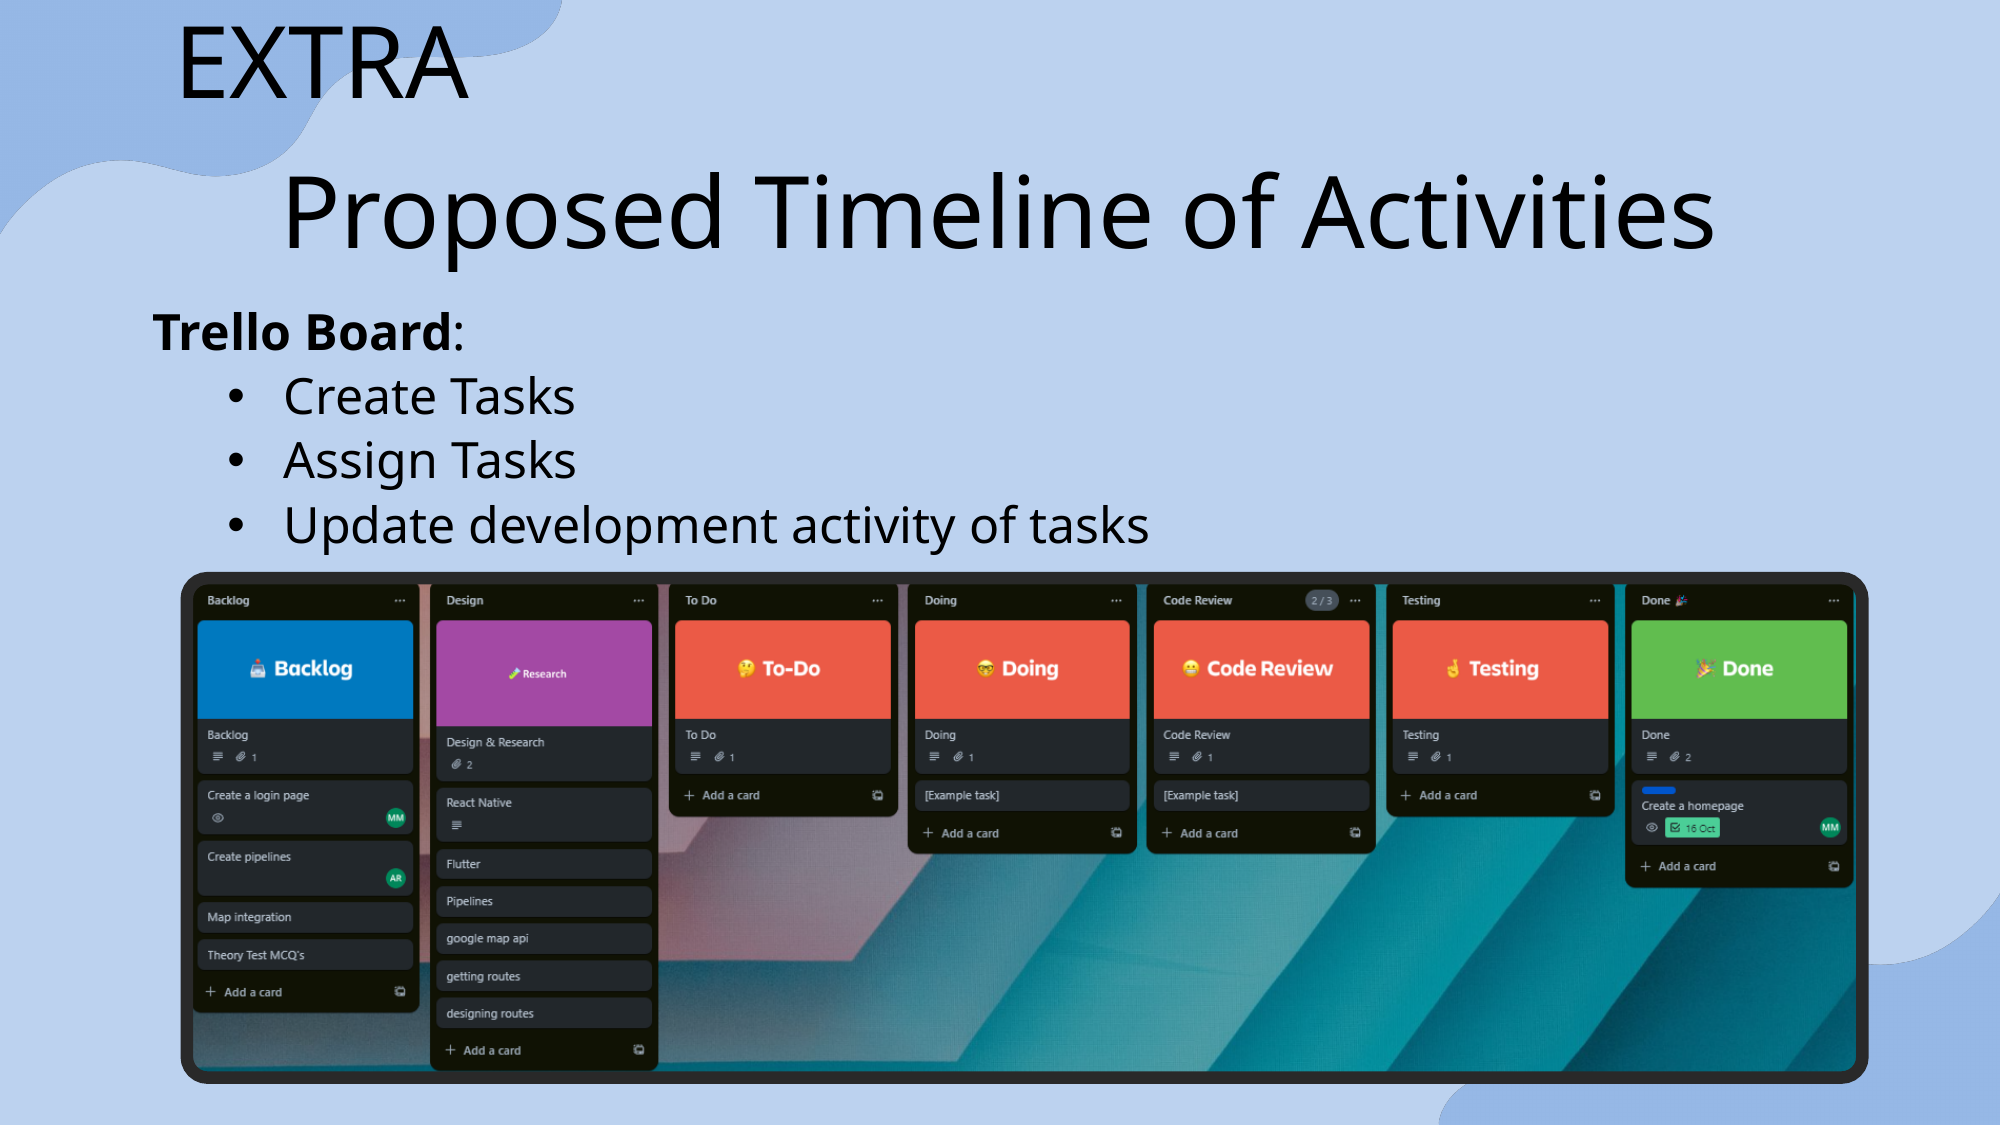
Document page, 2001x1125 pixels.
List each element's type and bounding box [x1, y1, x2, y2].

picture [186, 578, 2000, 1125]
picture [0, 0, 562, 234]
